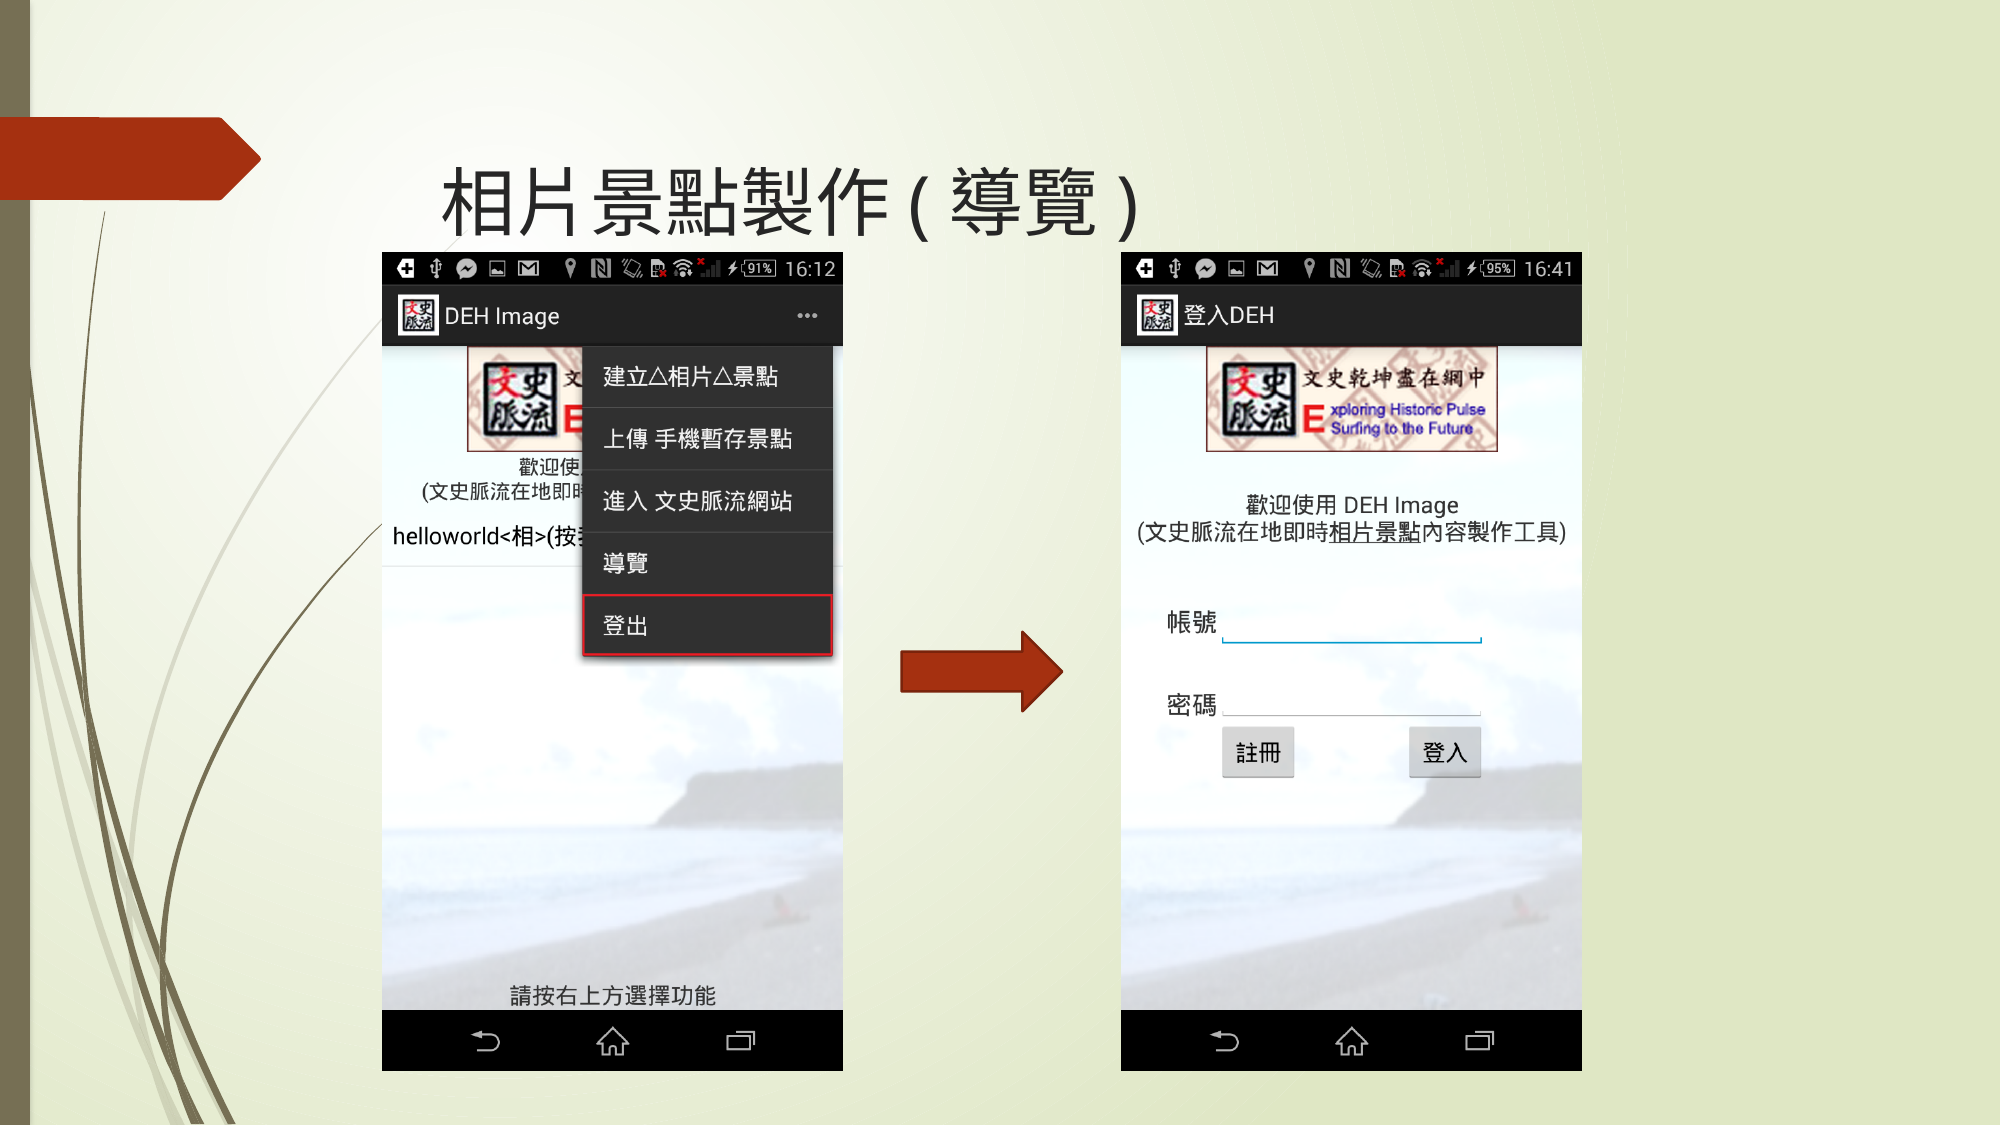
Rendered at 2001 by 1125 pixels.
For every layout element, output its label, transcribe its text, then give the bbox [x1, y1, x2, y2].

title 相片景點製作(導覽) [425, 102, 1888, 313]
picture [1121, 252, 1582, 1071]
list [382, 252, 843, 1071]
text_box [900, 630, 1064, 713]
